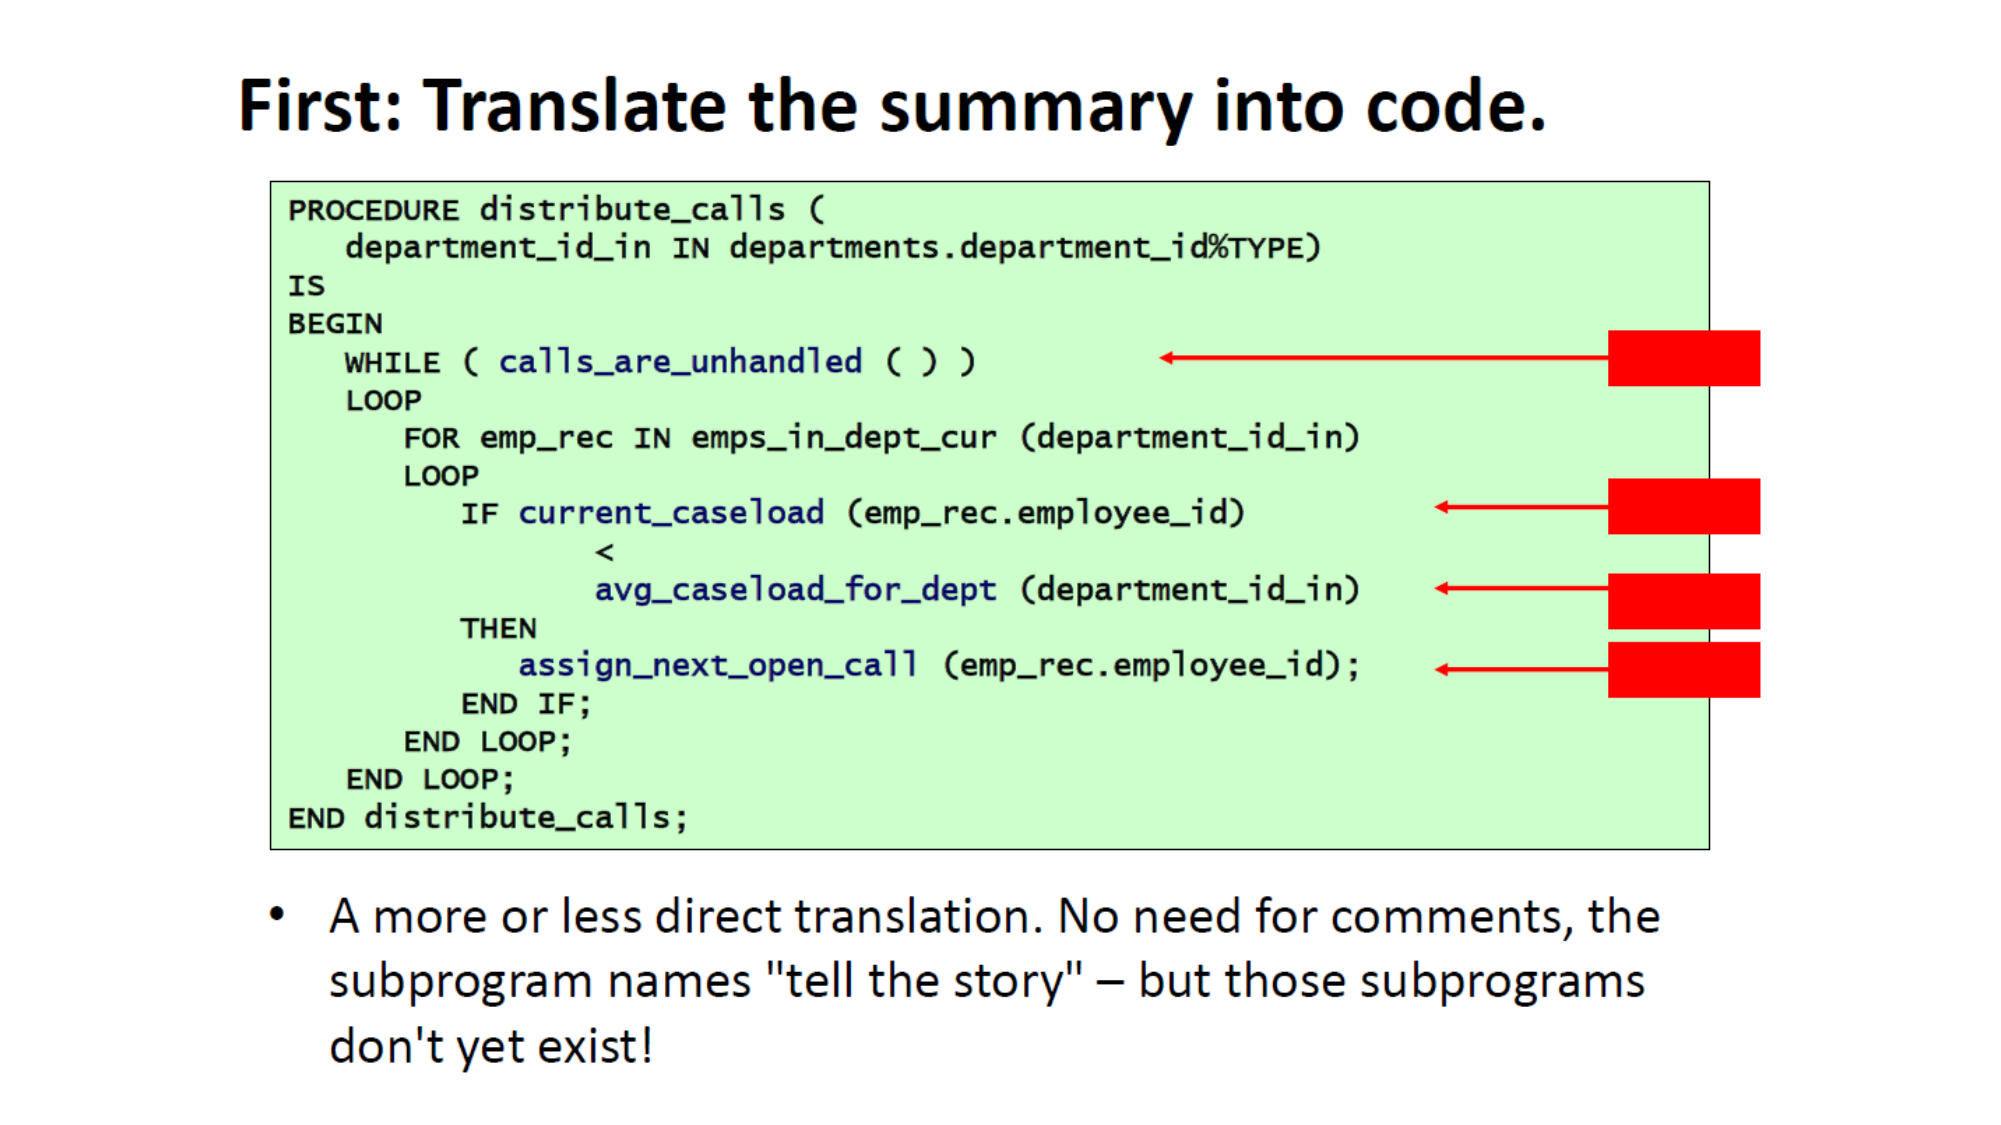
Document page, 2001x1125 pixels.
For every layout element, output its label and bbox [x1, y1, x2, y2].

picture [210, 51, 1790, 1074]
